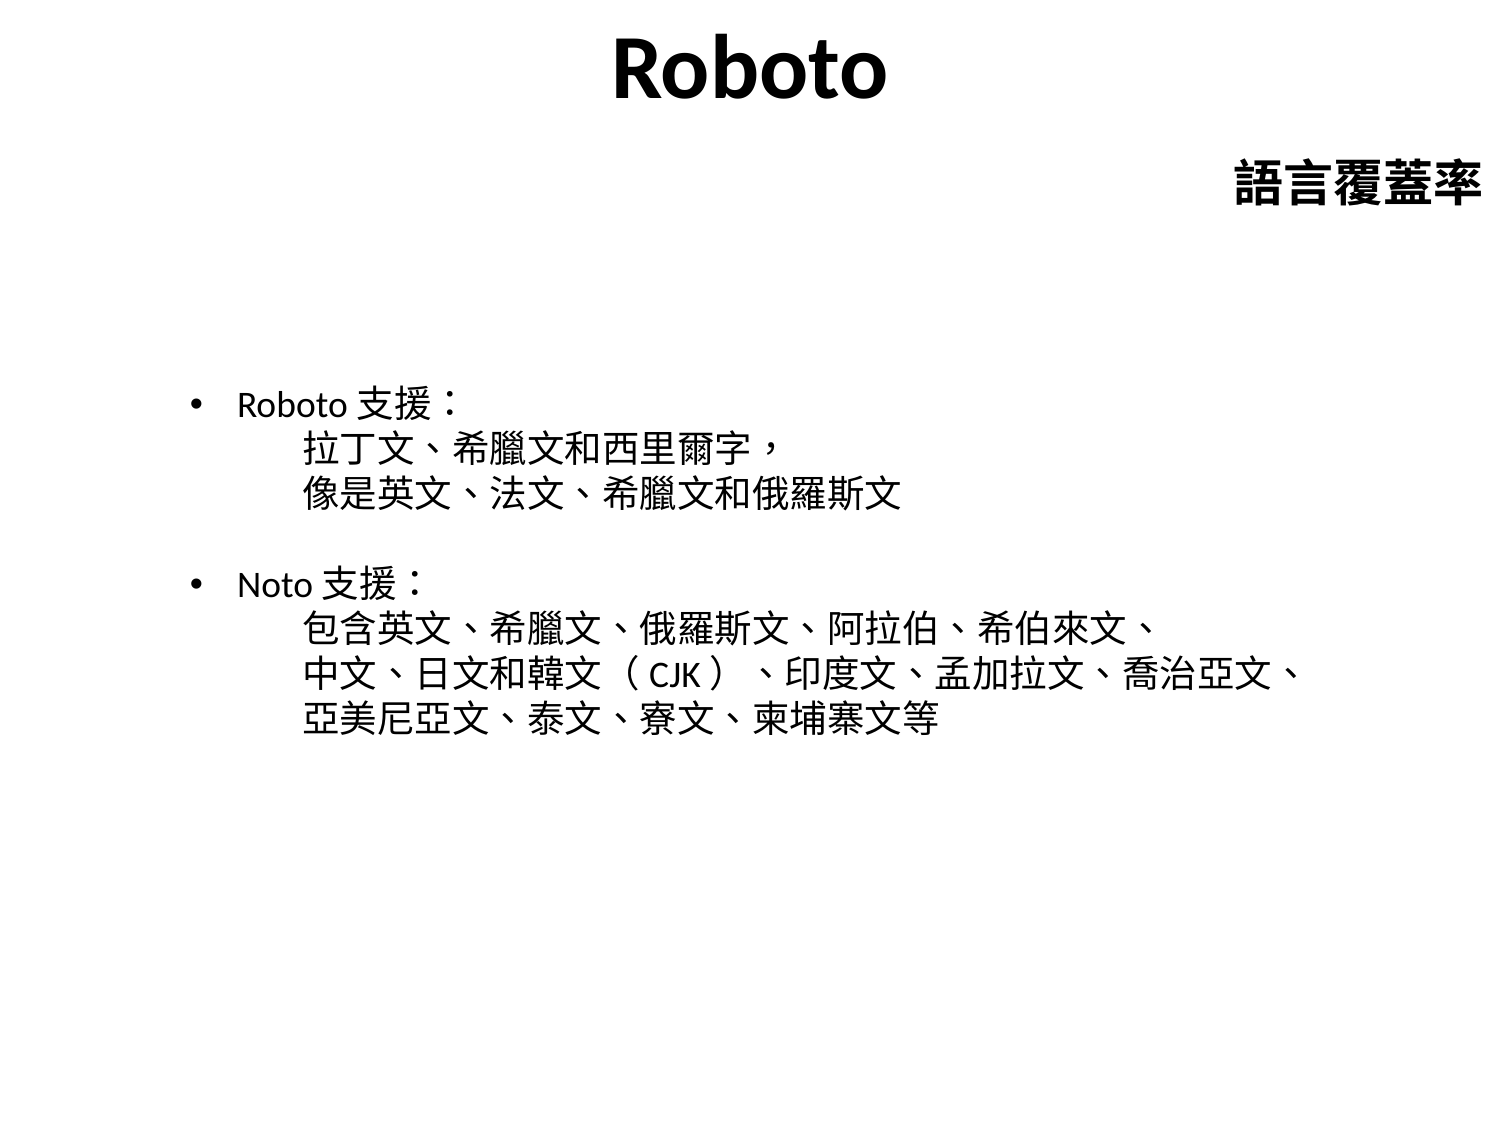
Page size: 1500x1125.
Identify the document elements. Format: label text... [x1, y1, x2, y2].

text_box Roboto支援： 拉丁文、希臘文和西里爾字， 像是英文、法文、希臘文和俄羅斯文 Noto支援： 包含英文、希臘文、俄羅斯文、阿拉伯、希伯來文、 中文、日文和韓文（CJK）、印度文、孟加拉文、喬治亞文、 亞美尼亞文、泰文、寮文、柬埔寨文等 [175, 373, 1325, 748]
text_box 語言覆蓋率 [1218, 144, 1499, 219]
title Roboto [75, 0, 1425, 138]
